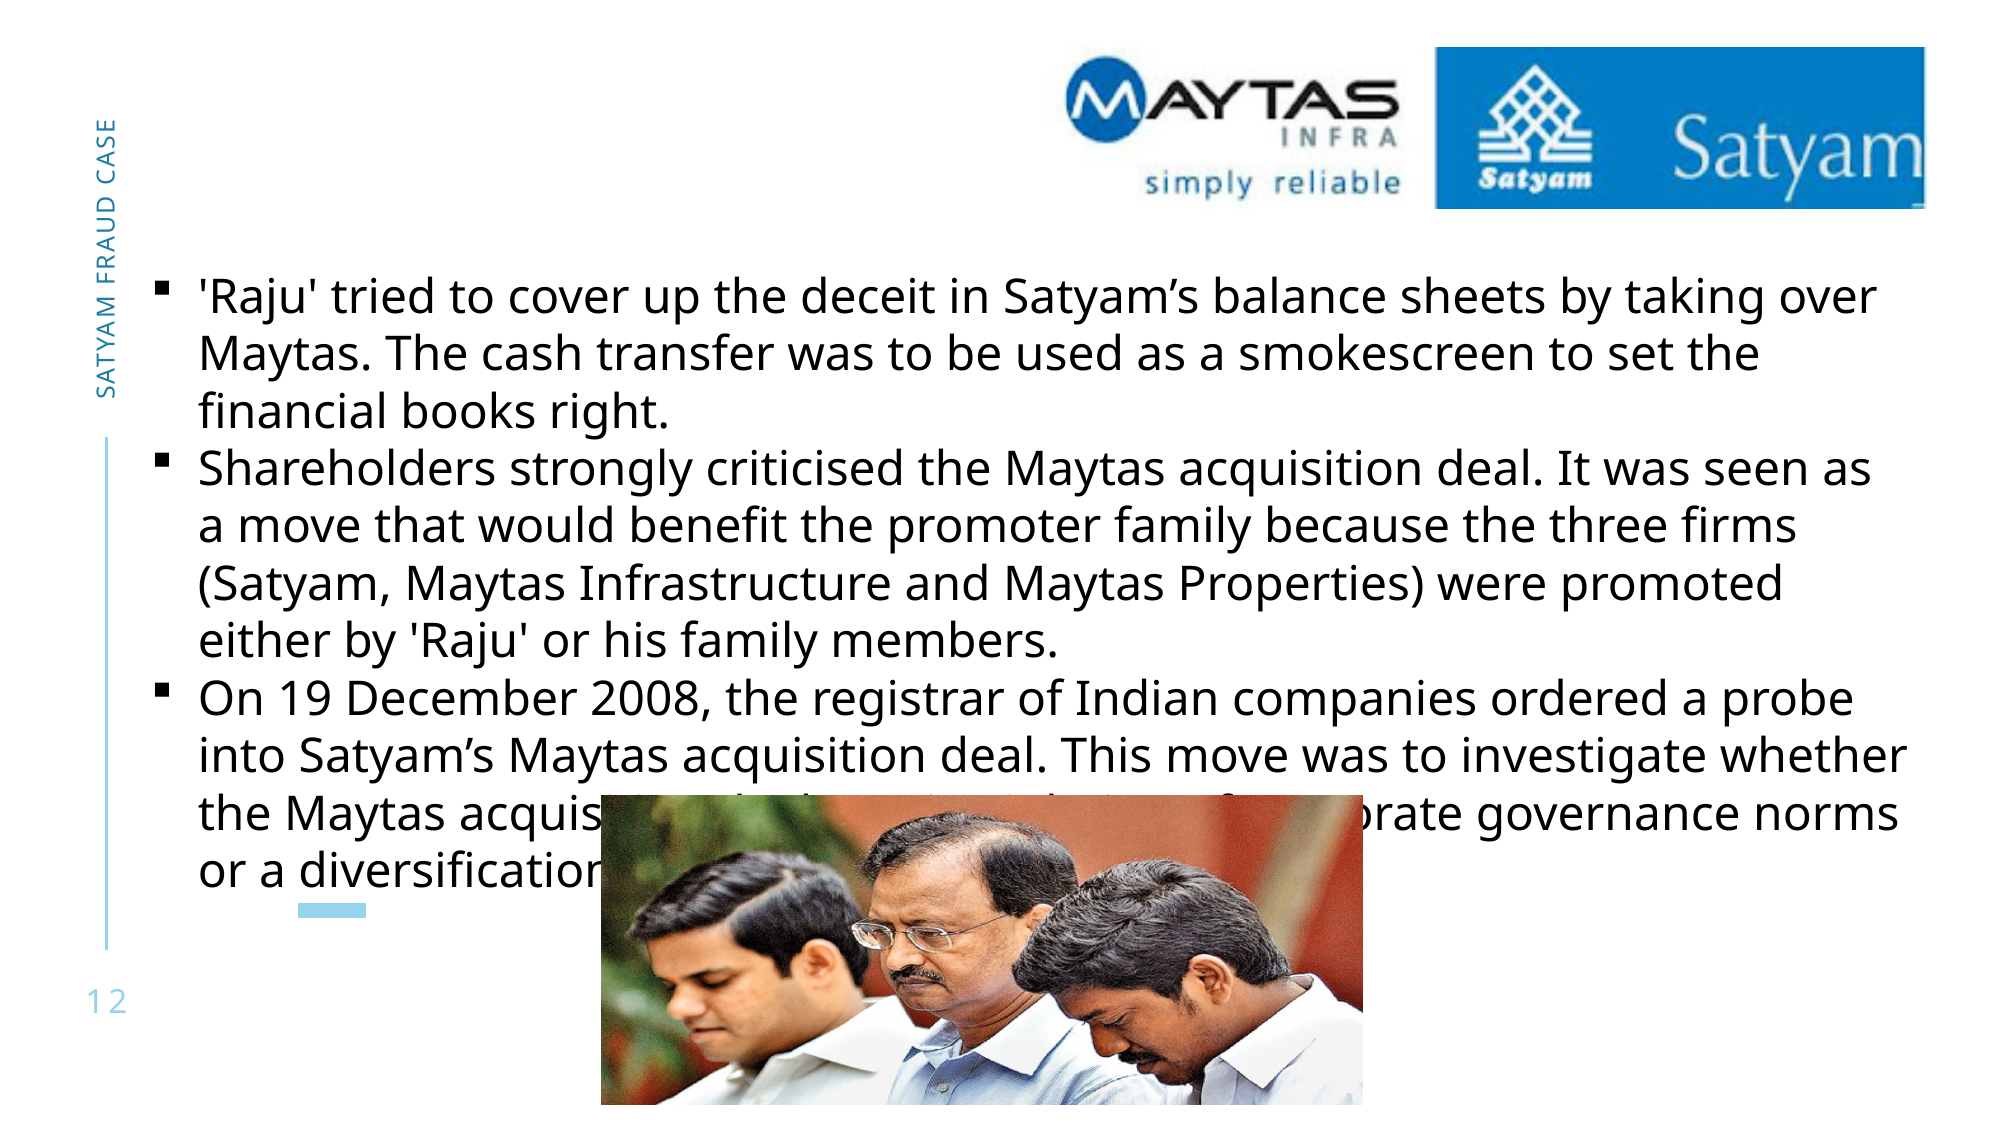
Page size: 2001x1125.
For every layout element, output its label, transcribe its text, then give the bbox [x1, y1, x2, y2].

picture [1029, 47, 1439, 209]
slide_number 12 [68, 987, 144, 1018]
picture [1444, 47, 1928, 209]
picture [601, 795, 1363, 1105]
footer Satyam fraud case [87, 75, 122, 400]
text_box 'Raju' tried to cover up the deceit in Satyam’s balance sheets by taking over Maytas. The cash transfer was to be used as a smokescreen to set the financial books right. Shareholders strongly criticised the Maytas acquisition deal. It was seen as a move that would benefit the promoter family because the three firms (Satyam, Maytas Infrastructure and Maytas Properties) were promoted either by 'Raju' or his family members. On 19 December 2008, the registrar of Indian companies ordered a probe into Satyam’s Maytas acquisition deal. This move was to investigate whether the Maytas acquisition deal was in violation of corporate governance norms or a diversification strategy. [136, 257, 1928, 905]
